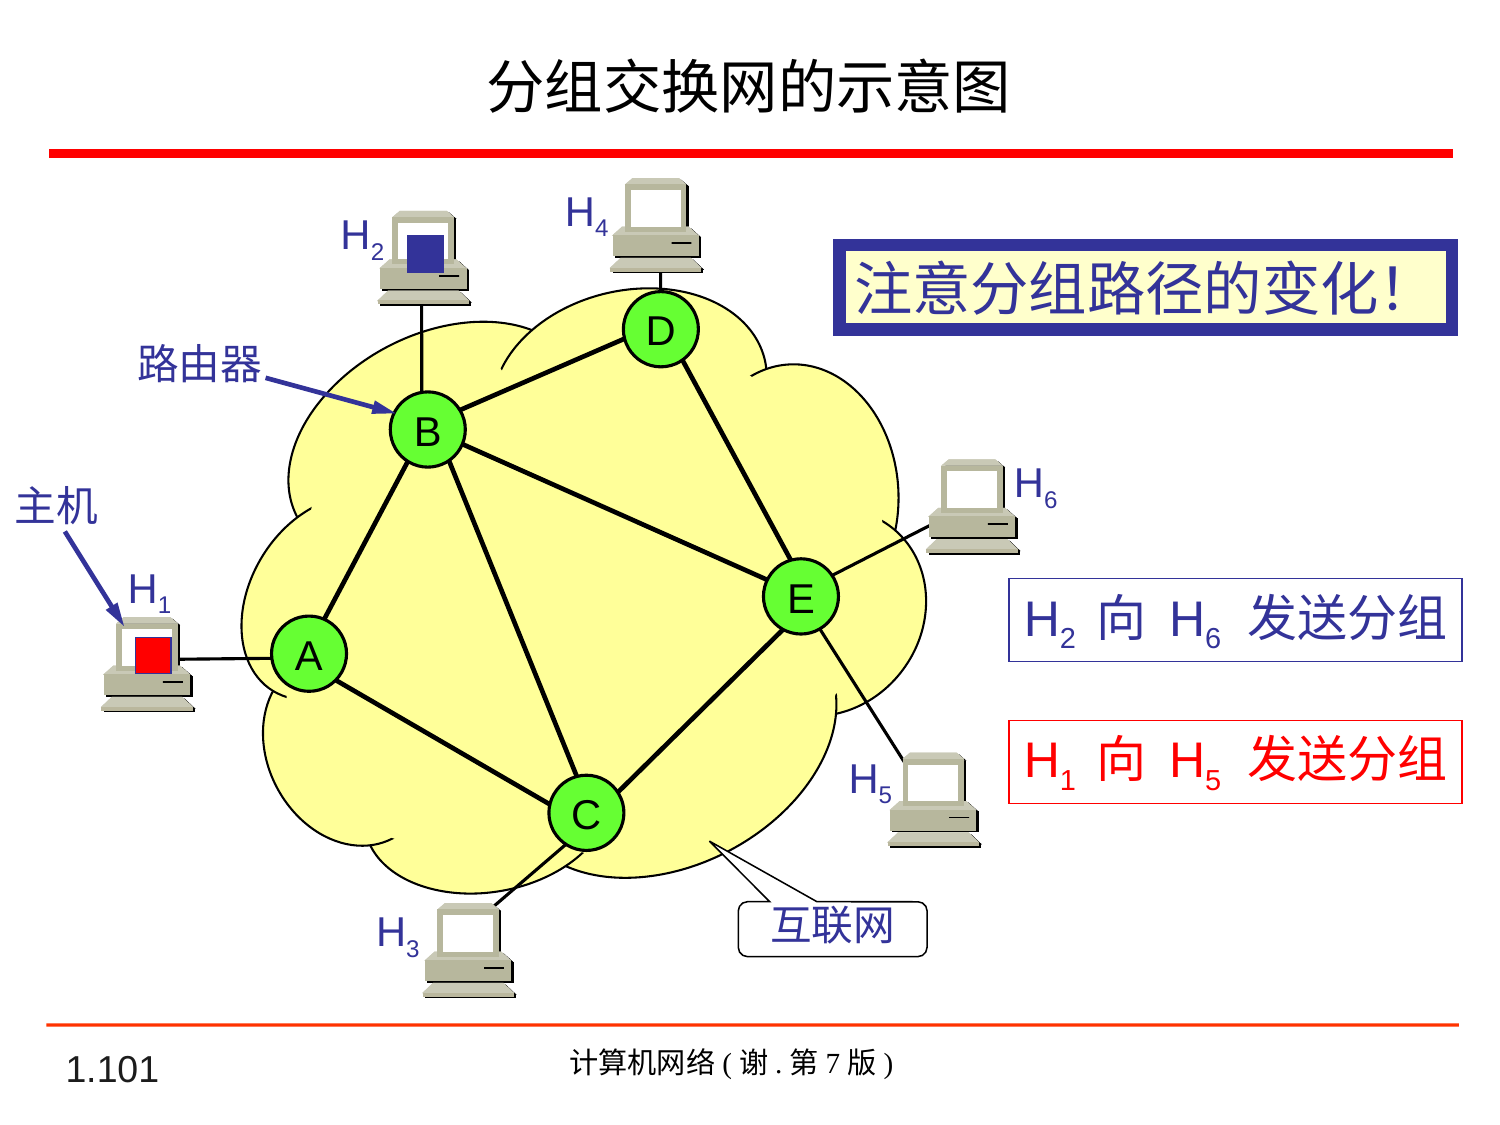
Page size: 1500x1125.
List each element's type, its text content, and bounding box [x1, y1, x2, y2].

text_box H4 [550, 177, 606, 249]
text_box 主机 [0, 472, 114, 538]
text_box H2 [325, 200, 400, 273]
text_box H1 向 H5 发送分组 [1008, 720, 1463, 804]
picture [924, 458, 1022, 556]
picture [376, 209, 474, 308]
text_box H3 [361, 901, 417, 970]
text_box 注意分组路径的变化！ [839, 244, 1452, 330]
text_box 互联网 [755, 901, 911, 957]
picture [886, 751, 984, 850]
title 分组交换网的示意图 [58, 33, 1440, 137]
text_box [250, 290, 923, 893]
text_box [64, 531, 121, 614]
text_box [911, 901, 928, 957]
text_box 路由器 [122, 330, 245, 396]
text_box H6 [999, 448, 1073, 521]
text_box [738, 901, 755, 957]
picture [99, 615, 197, 714]
picture [421, 901, 518, 1000]
text_box H2 向 H6 发送分组 [1008, 578, 1463, 662]
picture [608, 176, 706, 275]
text_box H1 [112, 554, 187, 614]
